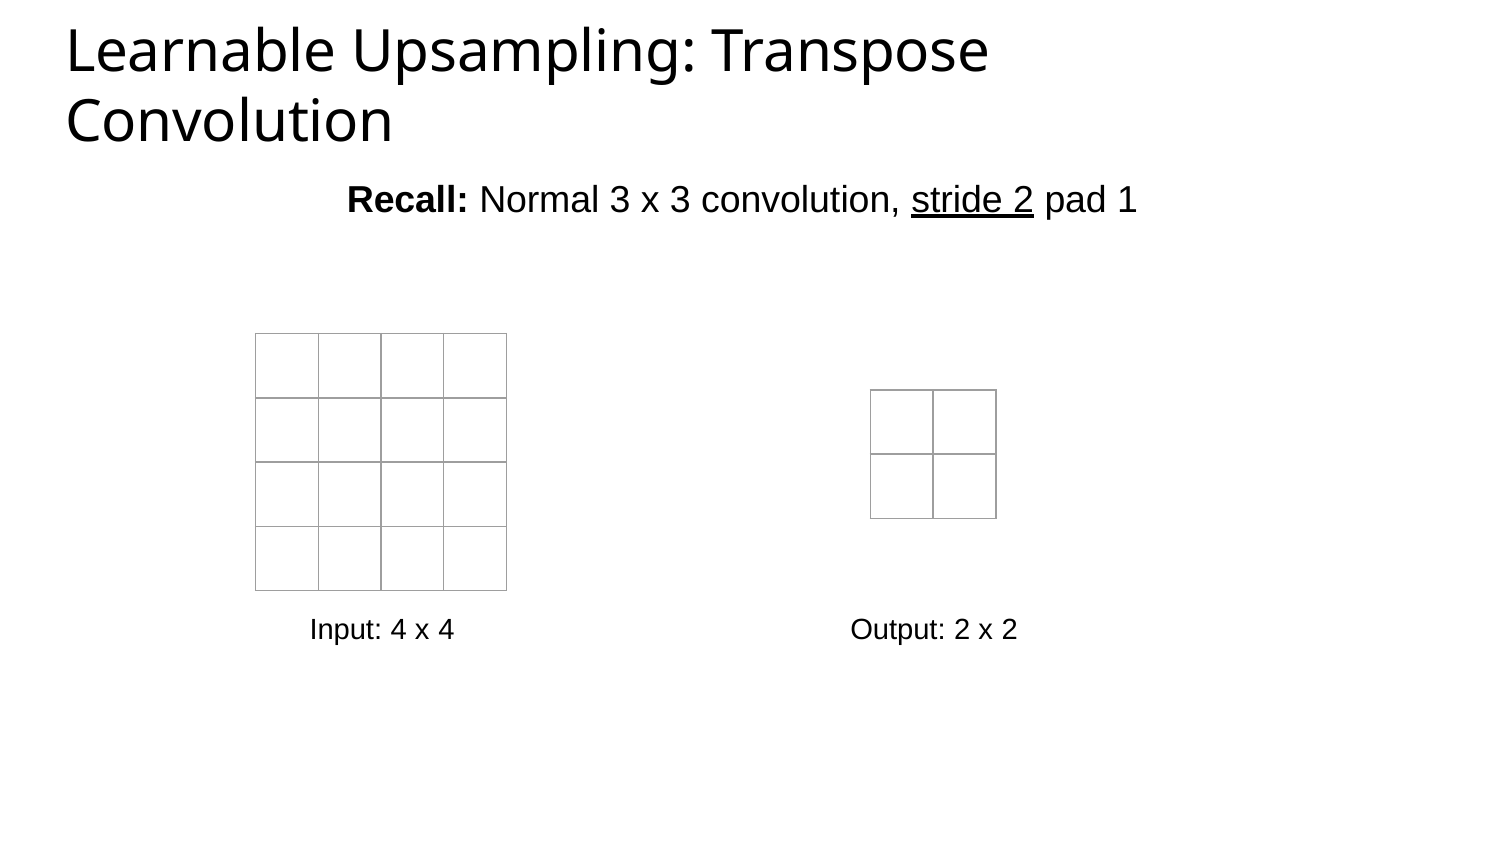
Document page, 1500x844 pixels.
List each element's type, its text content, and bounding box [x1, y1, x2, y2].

text_box Input: 4 x 4 [307, 608, 456, 646]
title Learnable Upsampling: Transpose Convolution [62, 10, 1280, 154]
table_cell [444, 527, 506, 590]
table_header [256, 334, 318, 397]
table_header [934, 391, 995, 453]
table_cell [444, 399, 506, 461]
table_cell [319, 399, 380, 461]
table_header [444, 334, 506, 397]
table_header [871, 391, 932, 453]
table_header [382, 334, 443, 397]
table_cell [256, 463, 318, 526]
text_box Recall: Normal 3 x 3 convolution, stride 2 pad 1 [344, 172, 1144, 220]
table_cell [382, 399, 443, 461]
table_cell [444, 463, 506, 526]
table_cell [382, 463, 443, 526]
table_cell [319, 527, 380, 590]
table_cell [256, 527, 318, 590]
text_box Output: 2 x 2 [848, 608, 1020, 646]
table_cell [256, 399, 318, 461]
table_header [319, 334, 380, 397]
table_cell [319, 463, 380, 526]
table_cell [871, 455, 932, 518]
table_cell [382, 527, 443, 590]
table_cell [934, 455, 995, 518]
